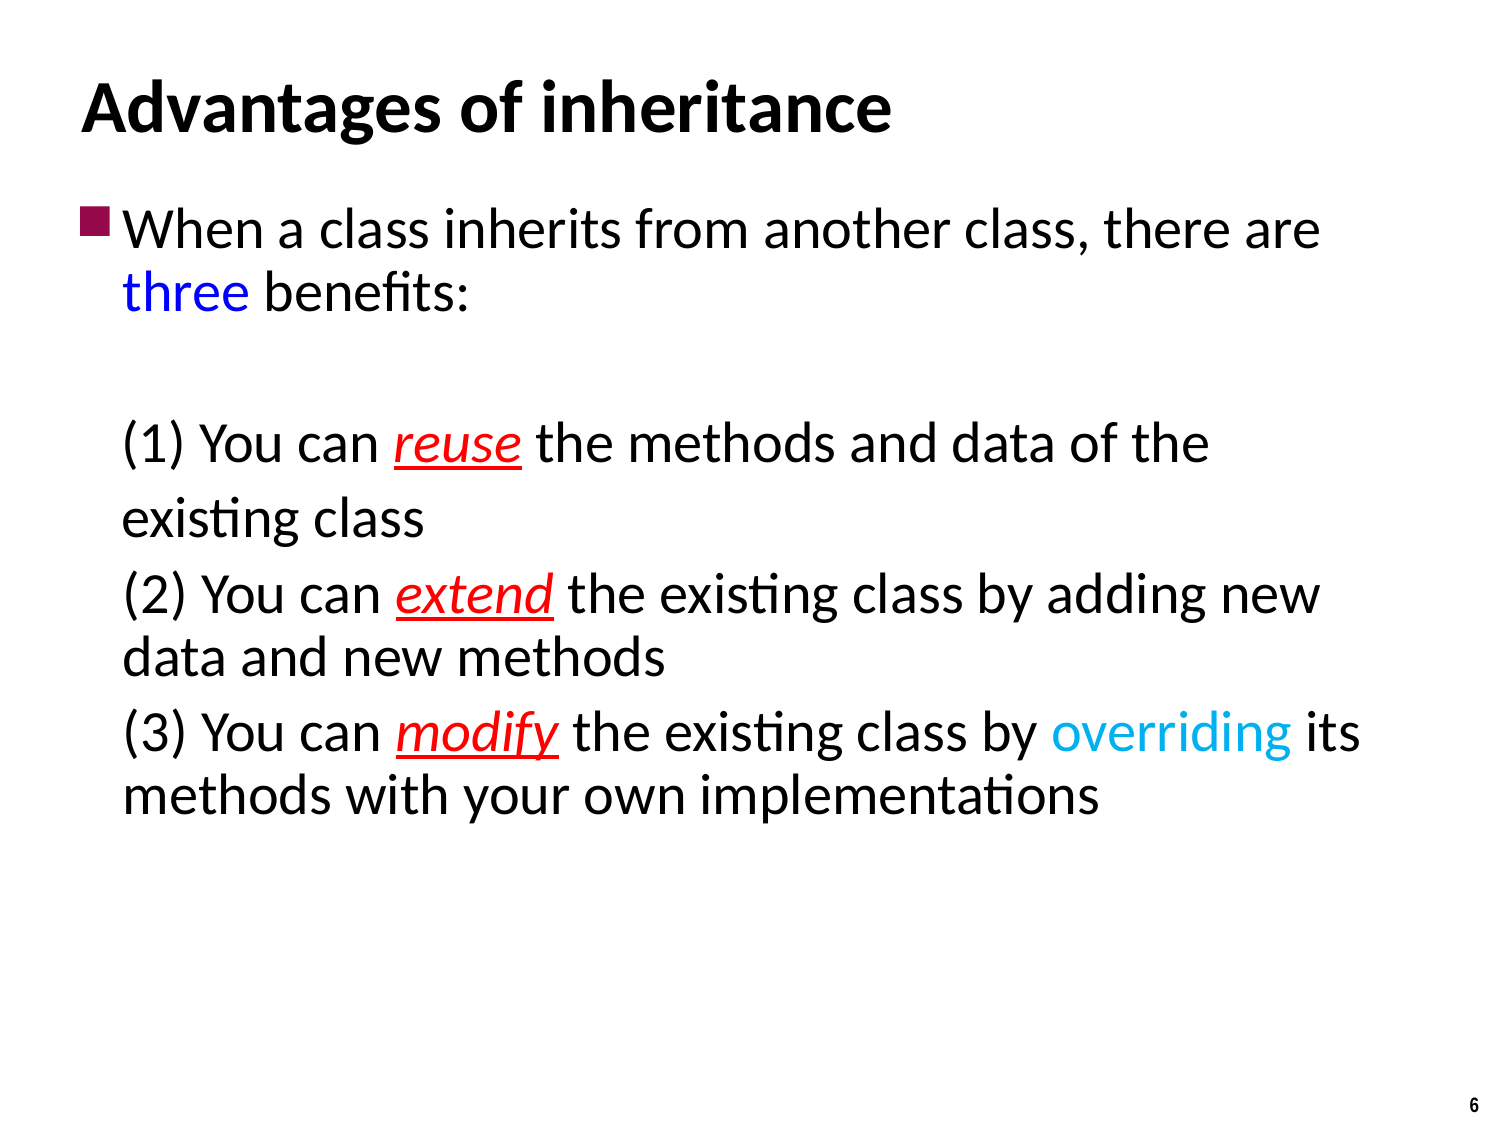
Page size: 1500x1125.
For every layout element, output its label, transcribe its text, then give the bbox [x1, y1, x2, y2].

title Advantages of inheritance [74, 12, 1438, 192]
list When a class inherits from another class, there are three benefits: (1) You can reuse the methods and data of the existing class (2) You can extend the existing class by adding new data and new methods (3) You can modify the existing class by overriding its methods with your own implementations [74, 191, 1388, 1013]
